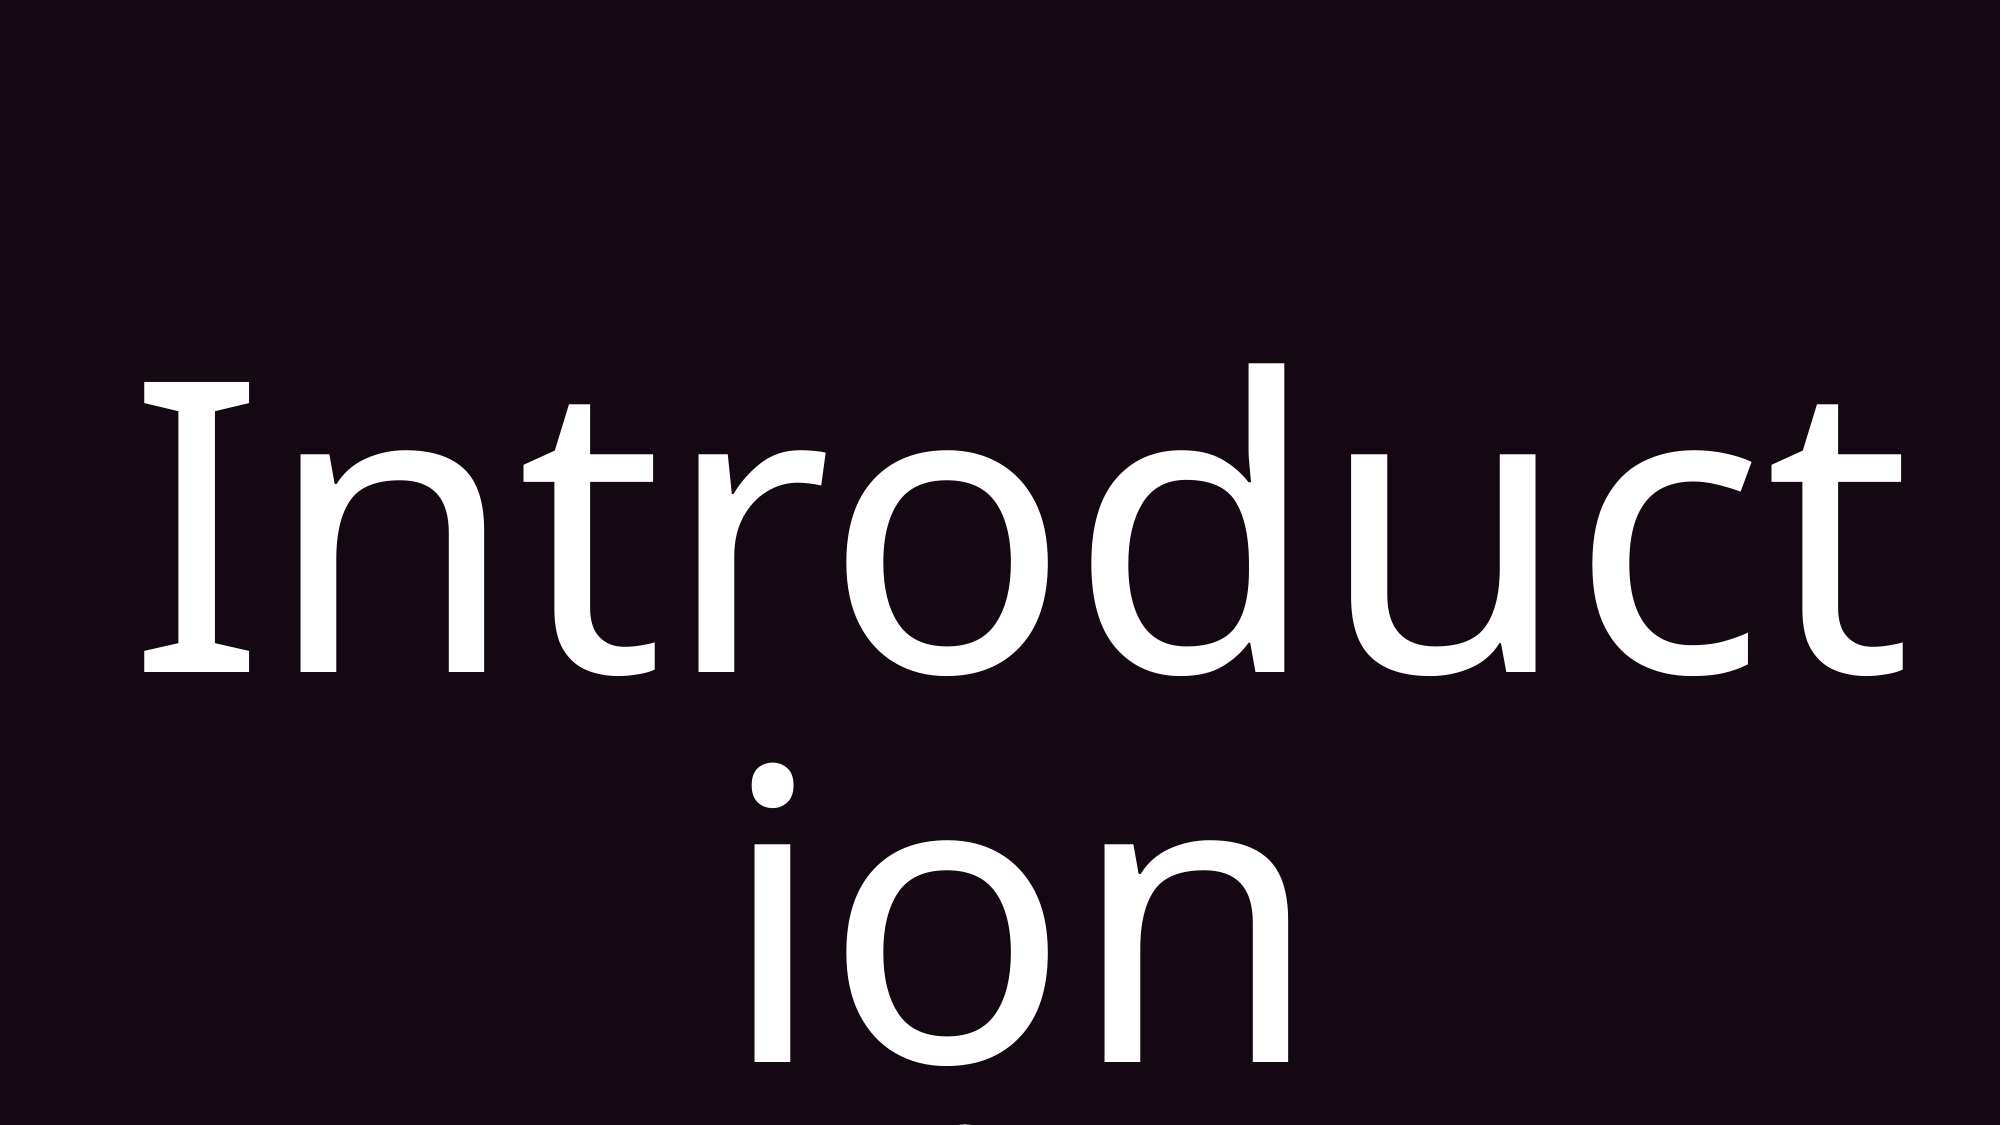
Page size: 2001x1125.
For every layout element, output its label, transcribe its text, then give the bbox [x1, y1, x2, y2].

text_box Introduction [72, 353, 1969, 1124]
